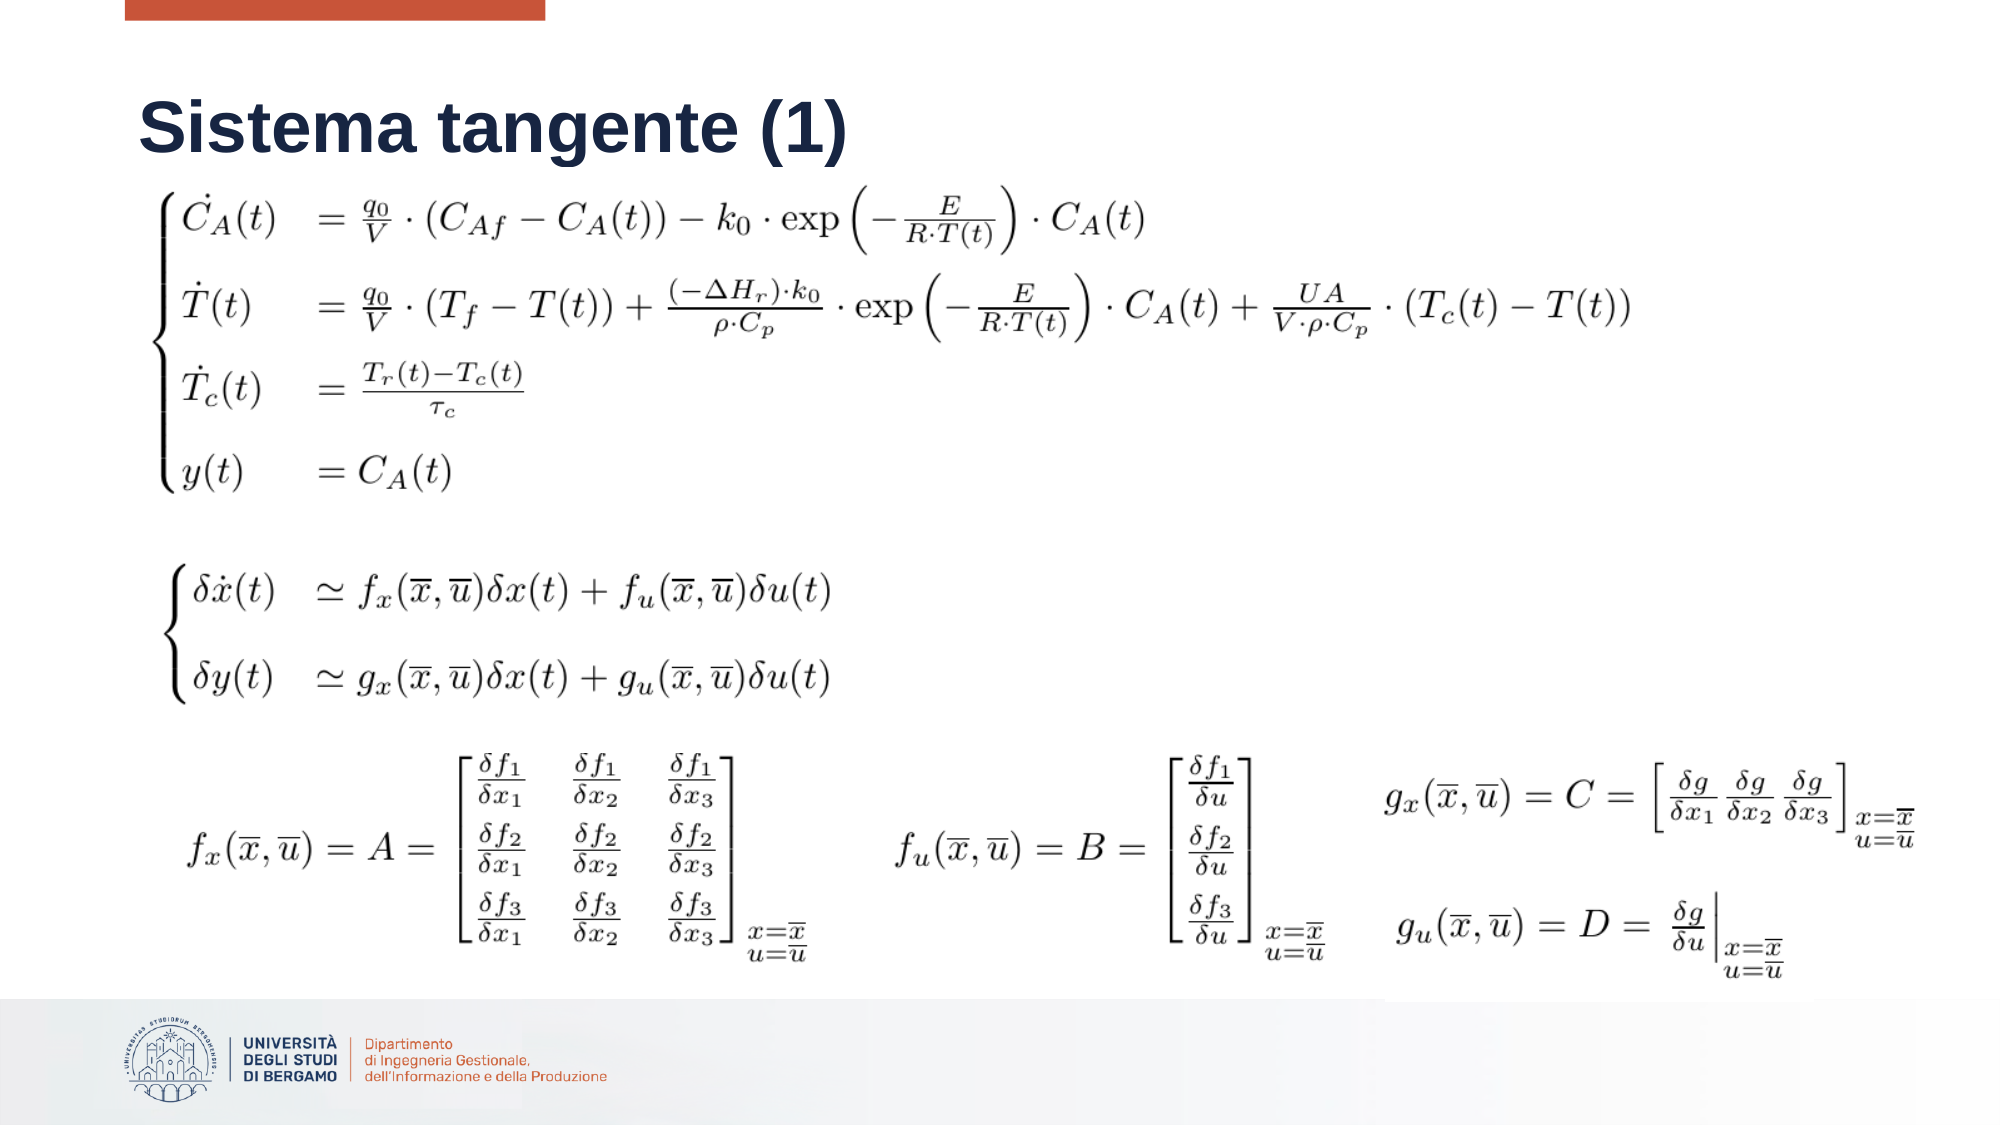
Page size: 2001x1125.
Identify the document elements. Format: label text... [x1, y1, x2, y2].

title Sistema tangente (1) [138, 79, 934, 168]
picture [143, 167, 1636, 510]
picture [168, 753, 846, 998]
picture [882, 753, 1350, 979]
picture [0, 753, 2000, 1125]
picture [144, 540, 871, 731]
